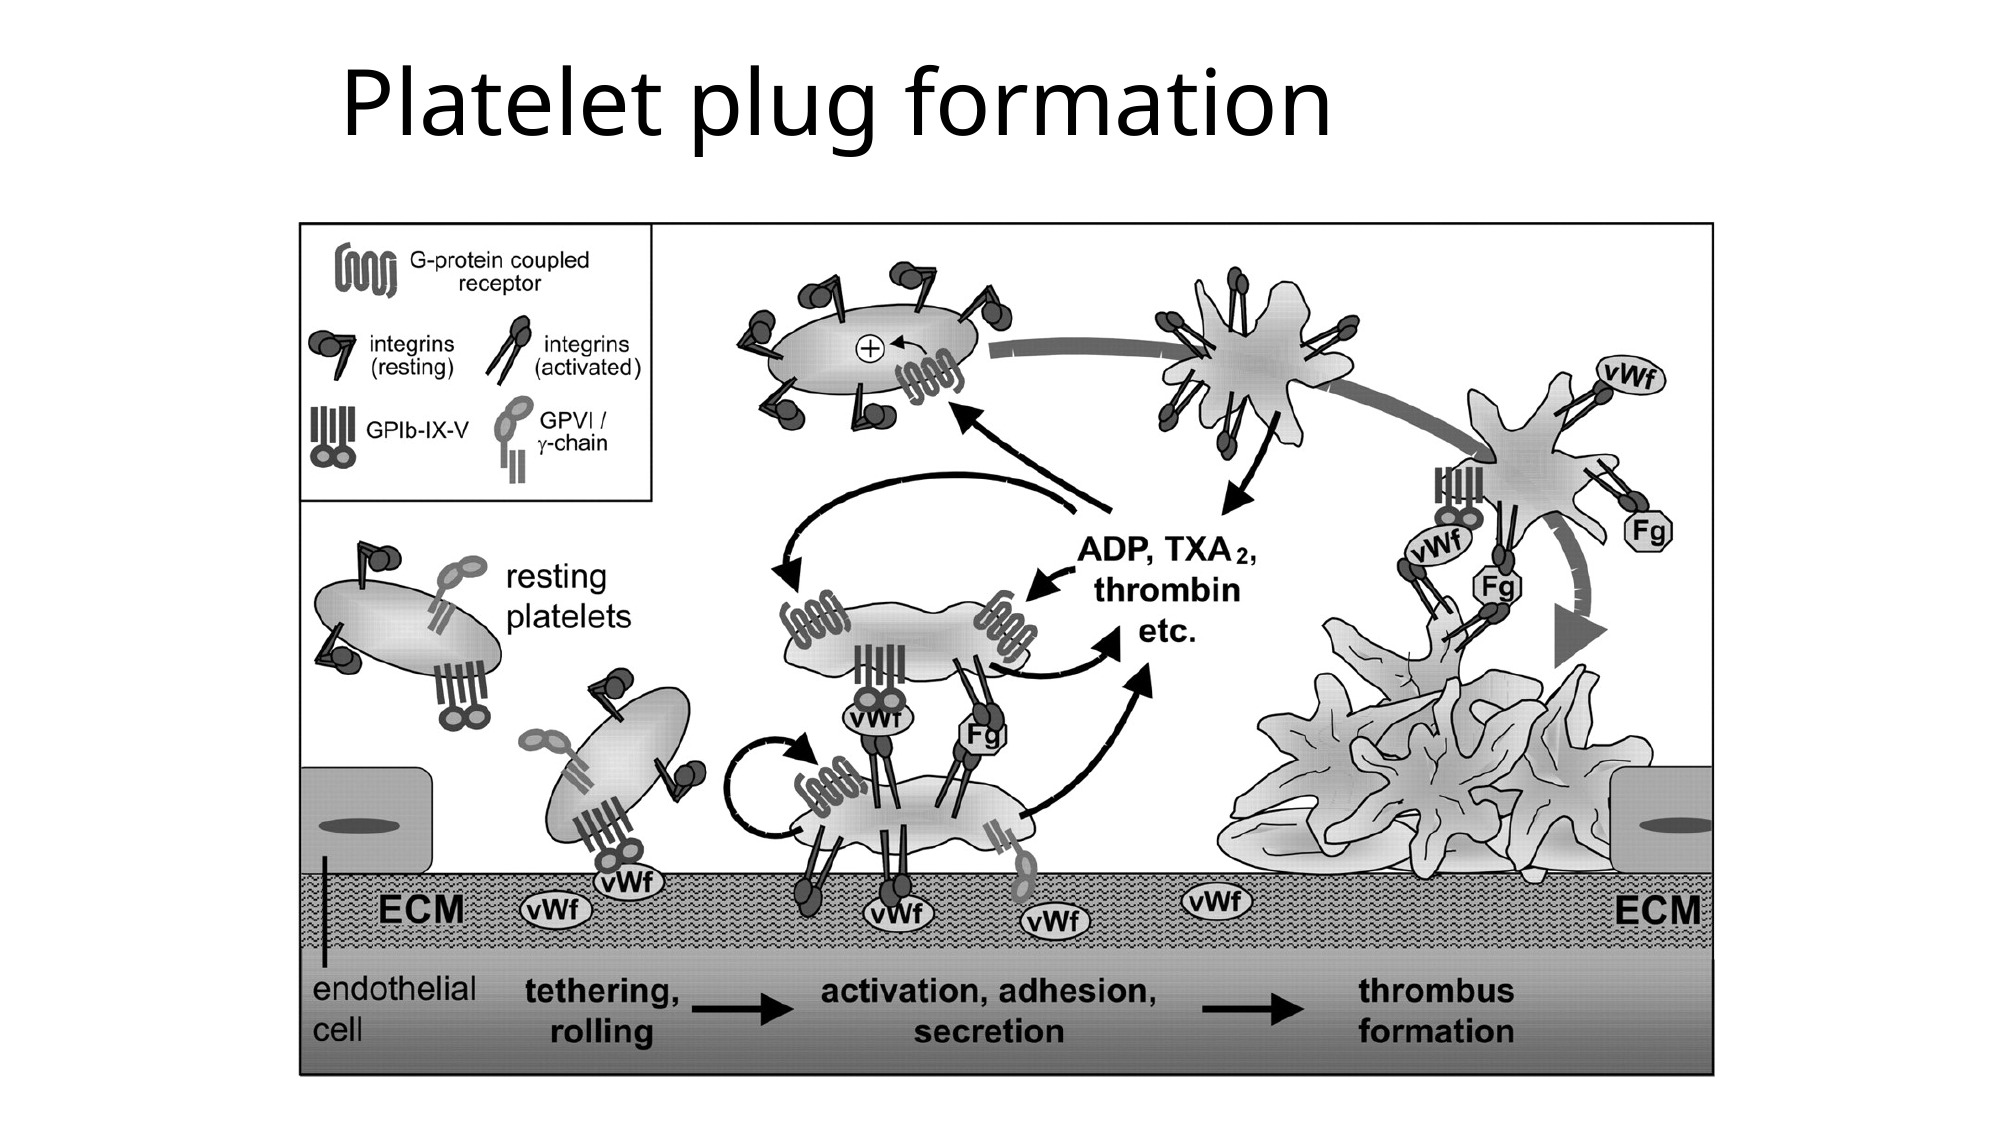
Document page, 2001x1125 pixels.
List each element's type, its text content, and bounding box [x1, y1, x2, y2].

title Platelet plug formation [324, 11, 1675, 200]
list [296, 222, 1715, 1079]
